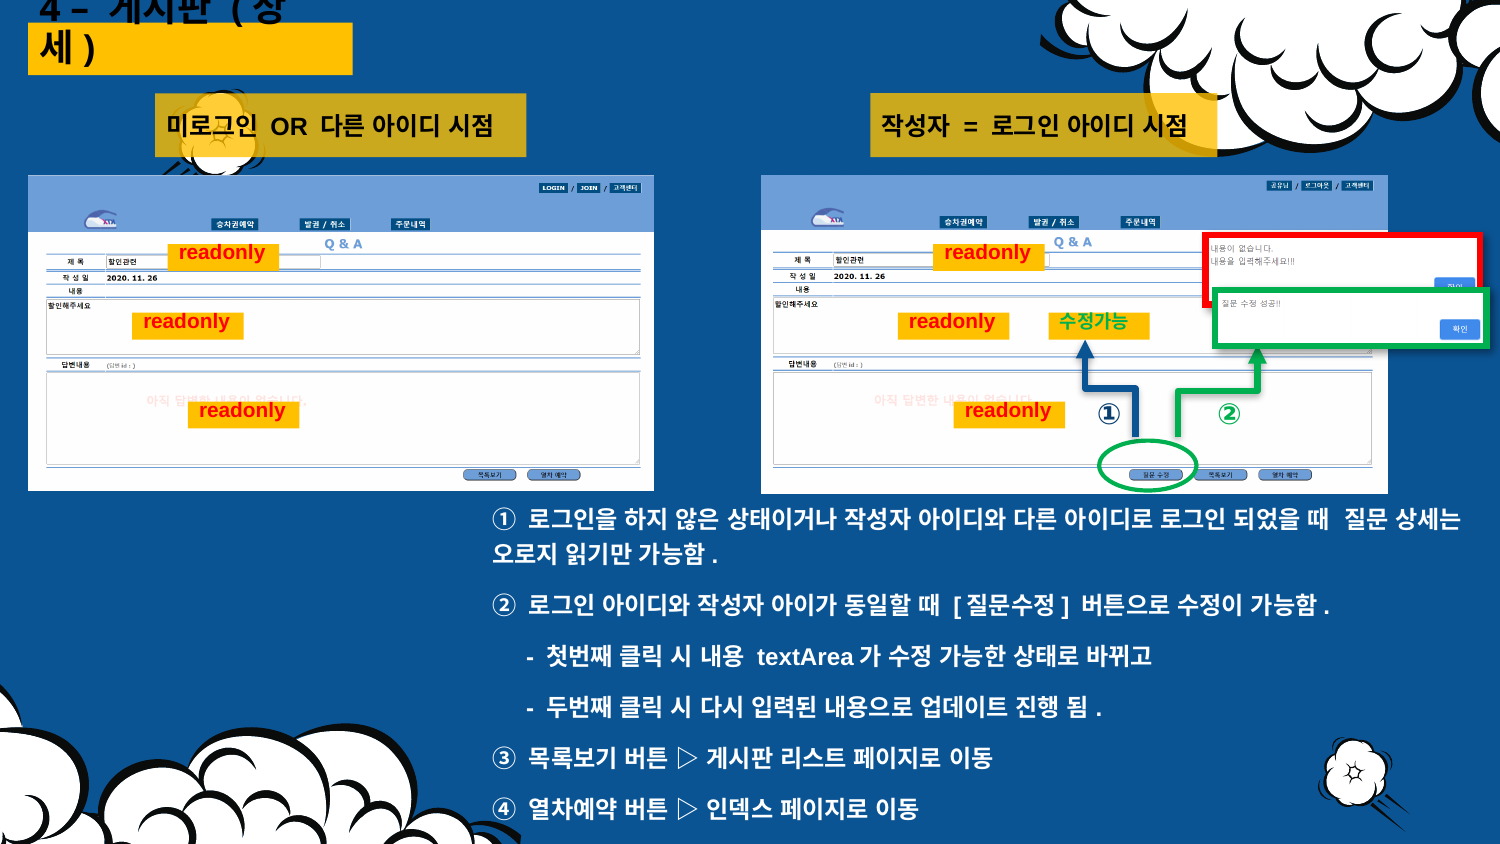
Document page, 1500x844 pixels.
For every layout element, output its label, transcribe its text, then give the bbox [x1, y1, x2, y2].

picture [761, 175, 1484, 494]
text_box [1170, 350, 1265, 432]
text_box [1061, 363, 1160, 414]
text_box 미로그인 OR 다른 아이디 시점 [155, 93, 527, 158]
text_box ① 로그인을 하지 않은 상태이거나 작성자 아이디와 다른 아이디로 로그인 되었을 때 질문 상세는 오로지 읽기만 가능함. ② 로그인 아이디와 작성자 아이가 동일할 때 [질문수정] 버튼으로 수정이 가능함. - 첫번째 클릭 시 내용 textArea가 수정 가능한 상태로 바뀌고 - 두번째 클릭 시 다시 입력된 내용으로 업데이트 진행 됨. ③ 목록보기 버튼 ▷ 게시판 리스트 페이지로 이동 ④ 열차예약 버튼 ▷ 인덱스 페이지로 이동 [481, 492, 1484, 830]
picture [27, 175, 654, 491]
text_box 4 – 게시판 (상세) [28, 22, 353, 76]
text_box 작성자 = 로그인 아이디 시점 [870, 93, 1218, 158]
